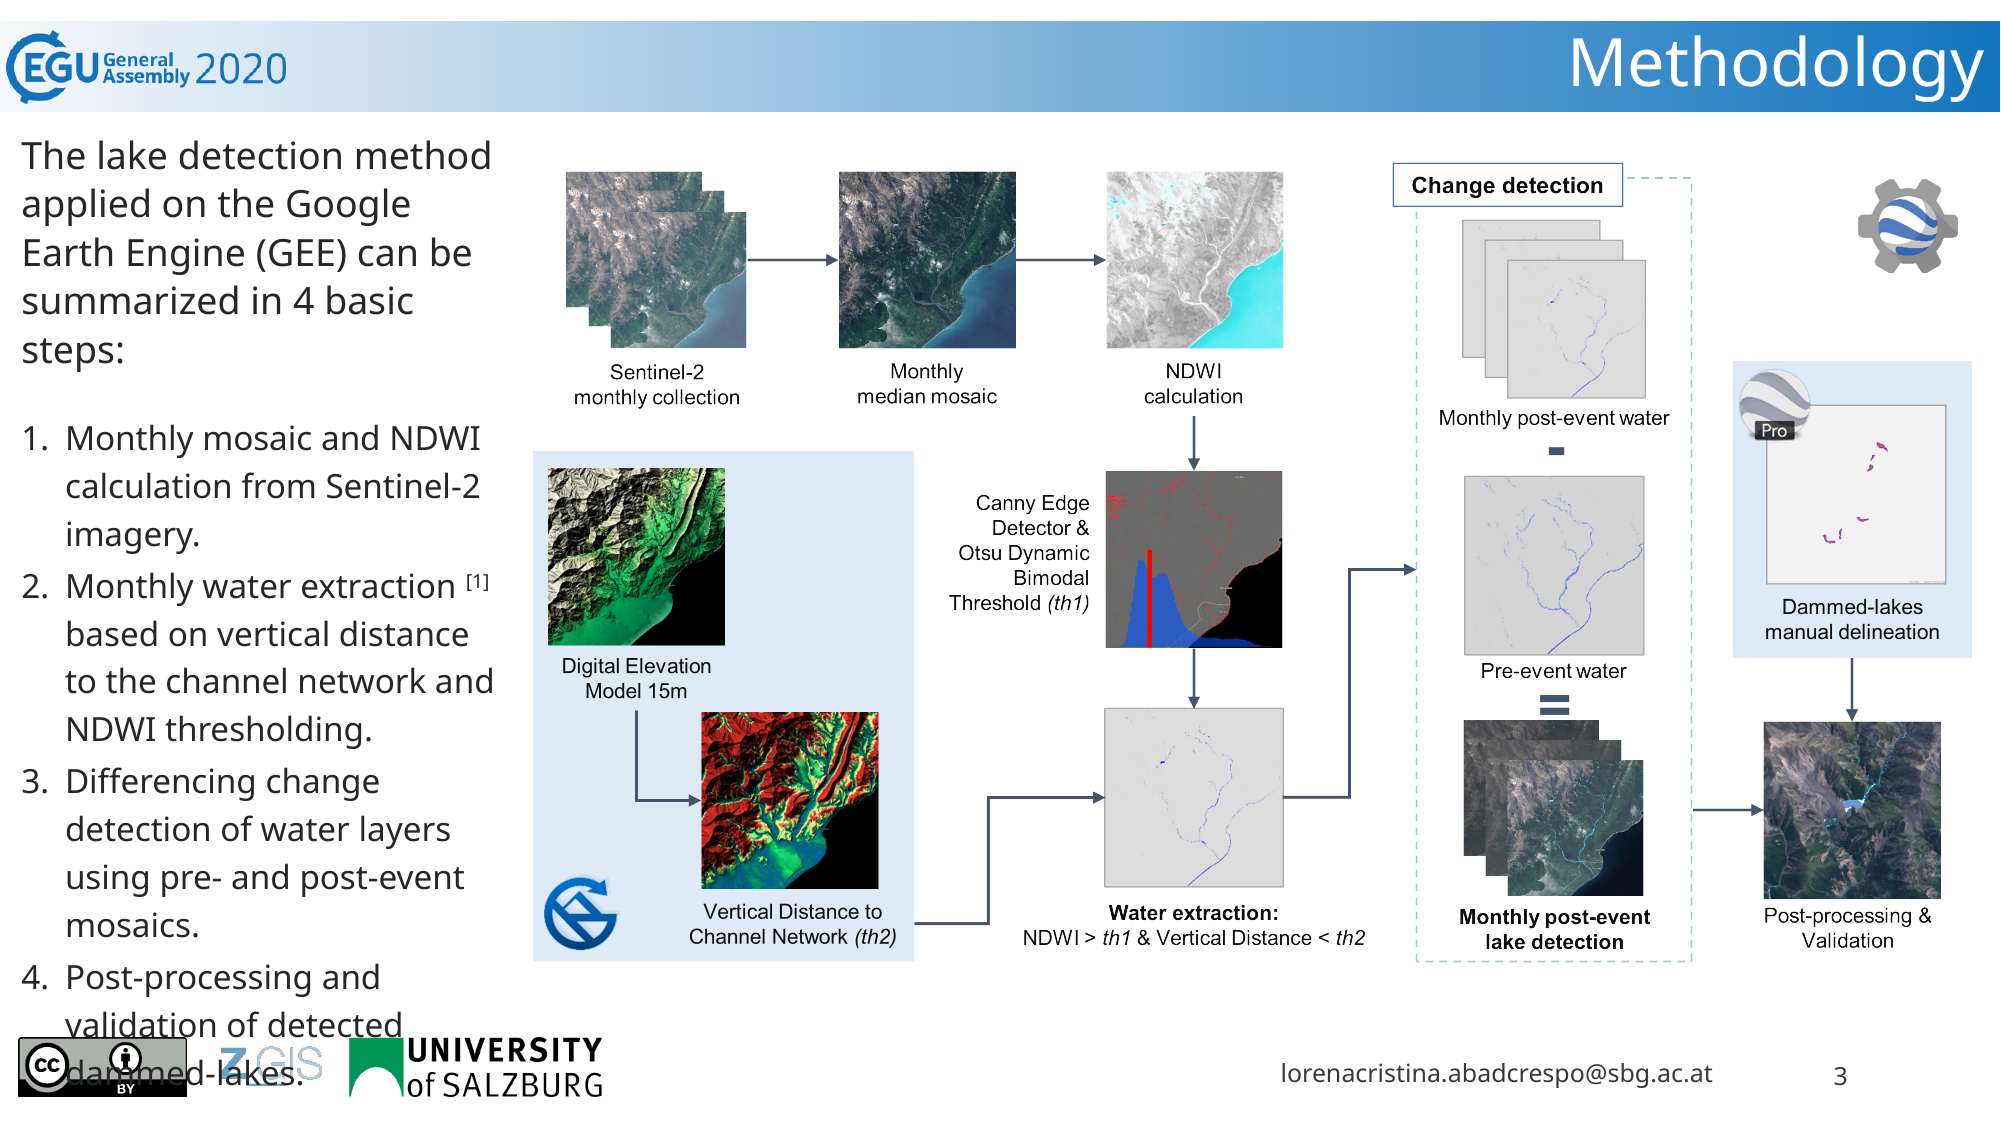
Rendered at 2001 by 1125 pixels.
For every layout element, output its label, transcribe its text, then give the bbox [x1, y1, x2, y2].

slide_number 3 [1412, 1047, 1863, 1108]
footer lorenacristina.abadcrespo@sbg.ac.at [1238, 1042, 1757, 1103]
picture [525, 1037, 602, 1097]
picture [504, 149, 1981, 976]
text_box The lake detection method applied on the Google Earth Engine (GEE) can be summarized in 4 basic steps: Monthly mosaic and NDWI calculation from Sentinel-2 imagery. Monthly water extraction [1] based on vertical distance to the channel network and NDWI thresholding. Differencing change detection of water layers using pre- and post-event mosaics. Post-processing and validation of detected dammed-lakes. [6, 120, 525, 1100]
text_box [0, 21, 2000, 112]
